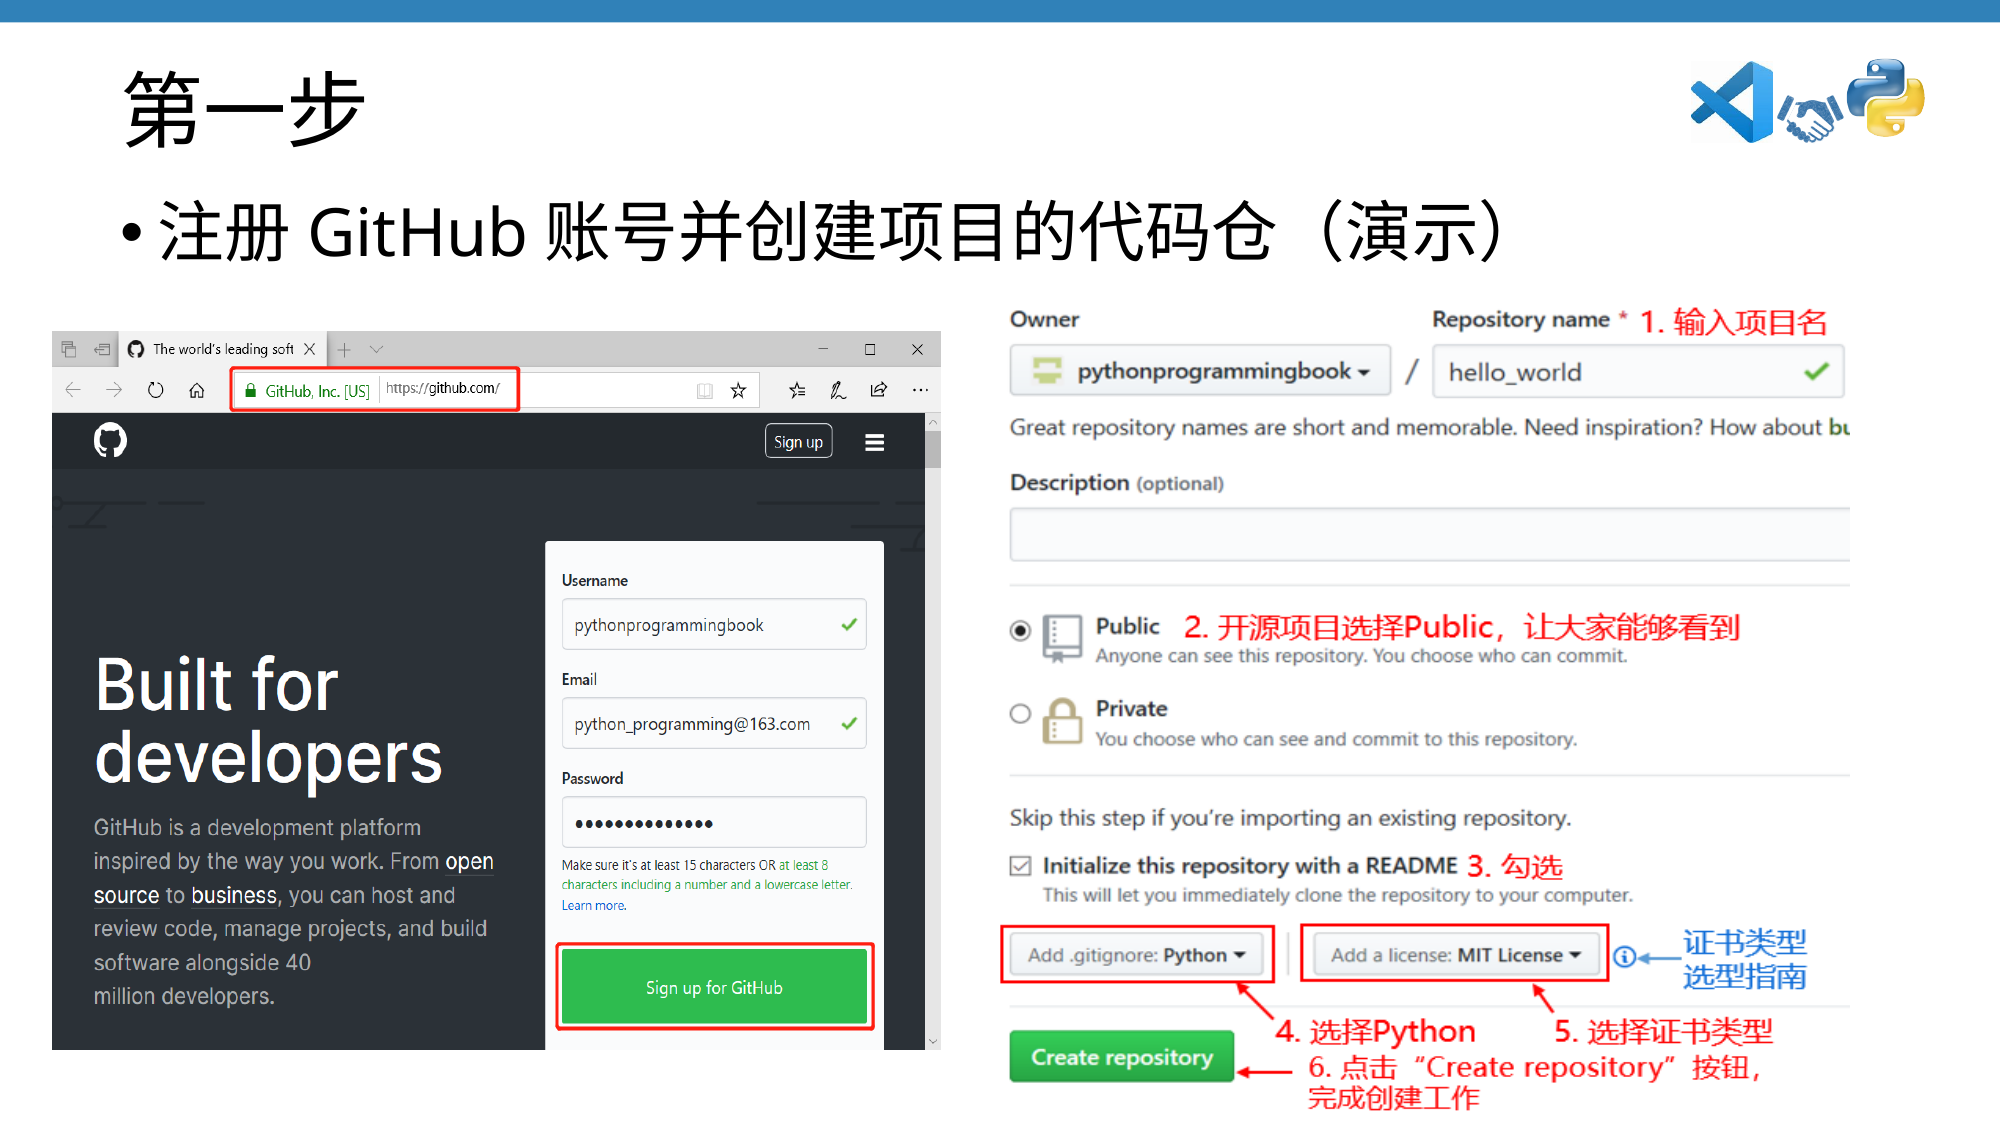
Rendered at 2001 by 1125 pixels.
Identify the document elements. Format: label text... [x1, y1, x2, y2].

picture [1836, 51, 1937, 152]
picture [52, 331, 941, 1050]
picture [999, 302, 1850, 1112]
list 注册GitHub账号并创建项目的代码仓（演示） [105, 191, 1910, 1001]
title 第一步 [105, 56, 1910, 172]
